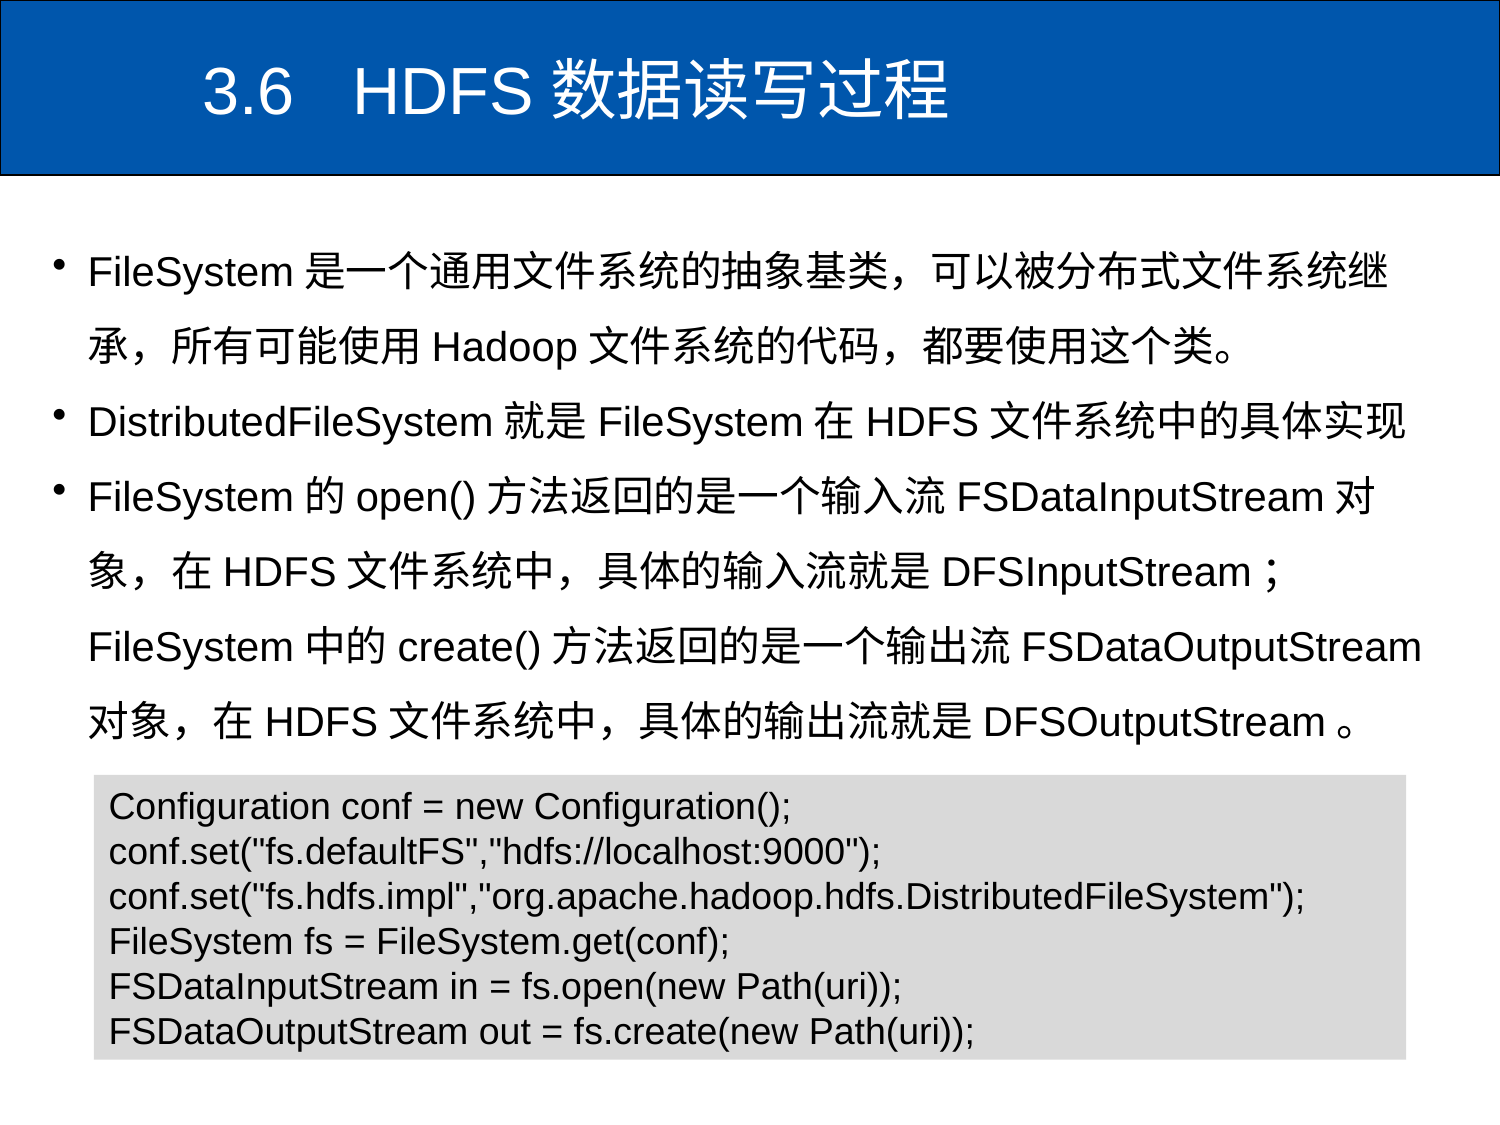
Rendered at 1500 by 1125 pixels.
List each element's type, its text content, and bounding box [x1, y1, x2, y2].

title 3.6 HDFS数据读写过程 [187, 12, 1500, 163]
text_box FileSystem是一个通用文件系统的抽象基类，可以被分布式文件系统继承，所有可能使用Hadoop文件系统的代码，都要使用这个类。 DistributedFileSystem就是FileSystem在HDFS文件系统中的具体实现 FileSystem的open()方法返回的是一个输入流FSDataInputStream对象，在HDFS文件系统中，具体的输入流就是DFSInputStream；FileSystem中的create()方法返回的是一个输出流FSDataOutputStream对象，在HDFS文件系统中，具体的输出流就是DFSOutputStream。 [37, 212, 1463, 753]
text_box Configuration conf = new Configuration(); conf.set("fs.defaultFS","hdfs://localhost:9000"); conf.set("fs.hdfs.impl","org.apache.hadoop.hdfs.DistributedFileSystem"); FileSystem fs = FileSystem.get(conf); FSDataInputStream in = fs.open(new Path(uri)); FSDataOutputStream out = fs.create(new Path(uri)); [93, 774, 1407, 1060]
